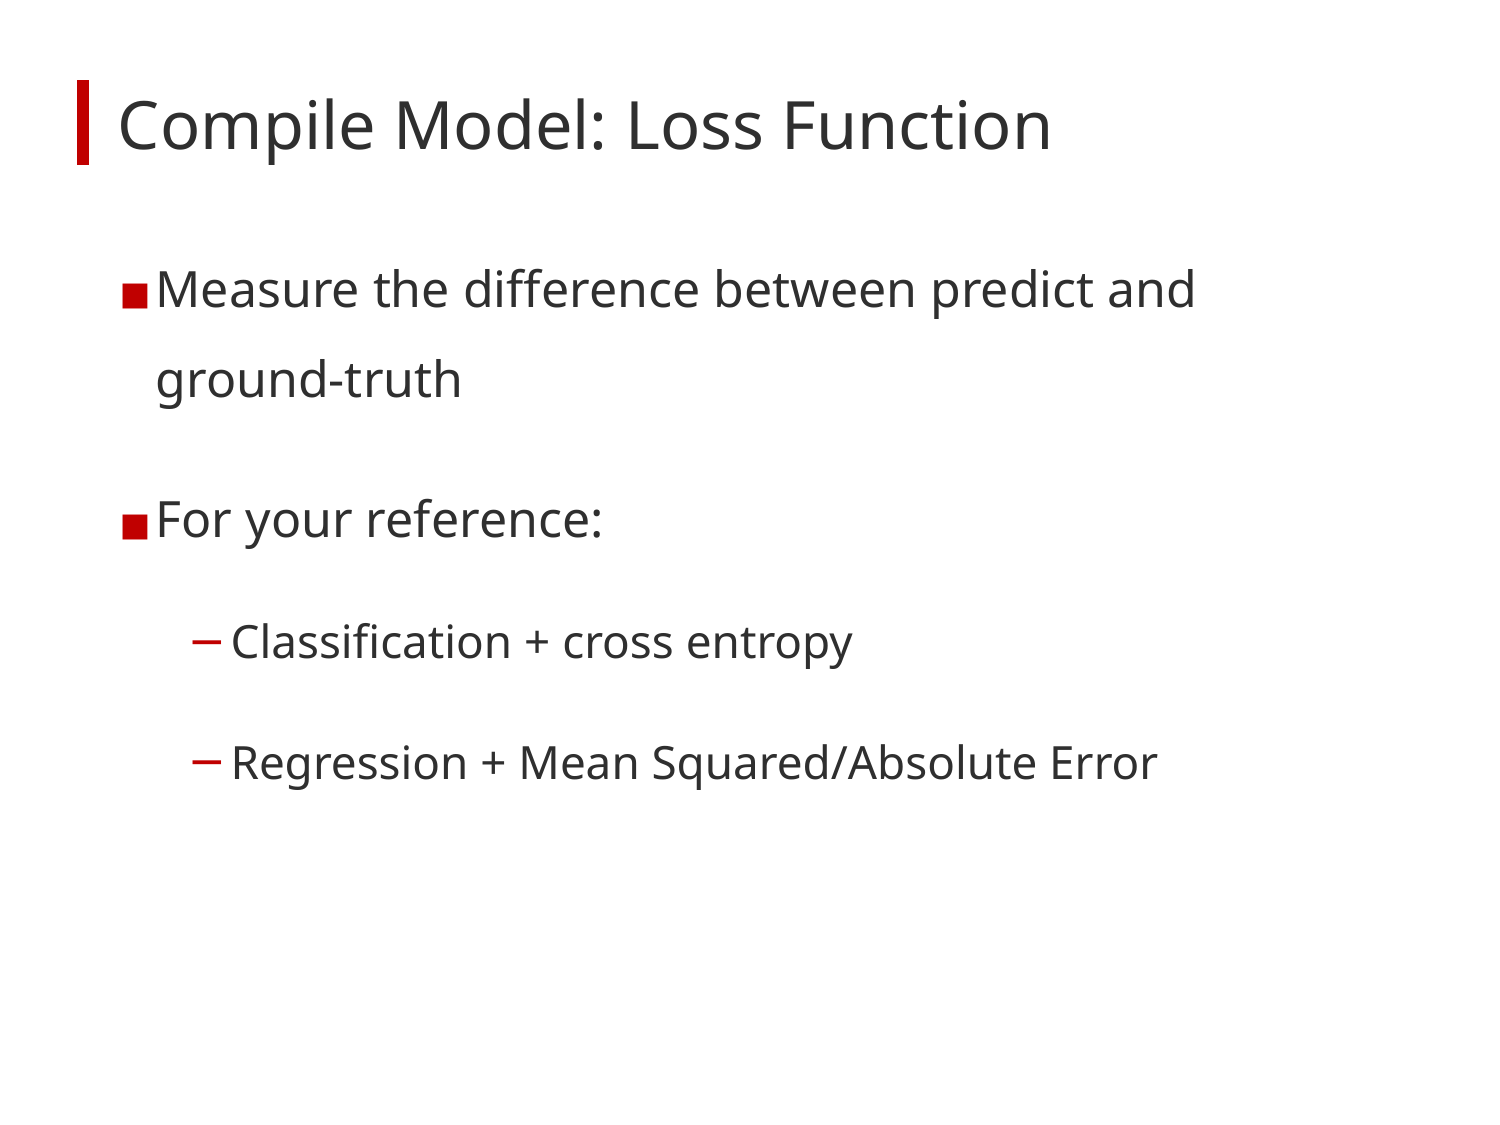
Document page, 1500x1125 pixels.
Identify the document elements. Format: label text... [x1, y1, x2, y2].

list Measure the difference between predict and ground-truth For your reference: Classification + cross entropy Regression + Mean Squared/Absolute Error [103, 219, 1397, 942]
title Compile Model: Loss Function [103, 75, 1397, 182]
